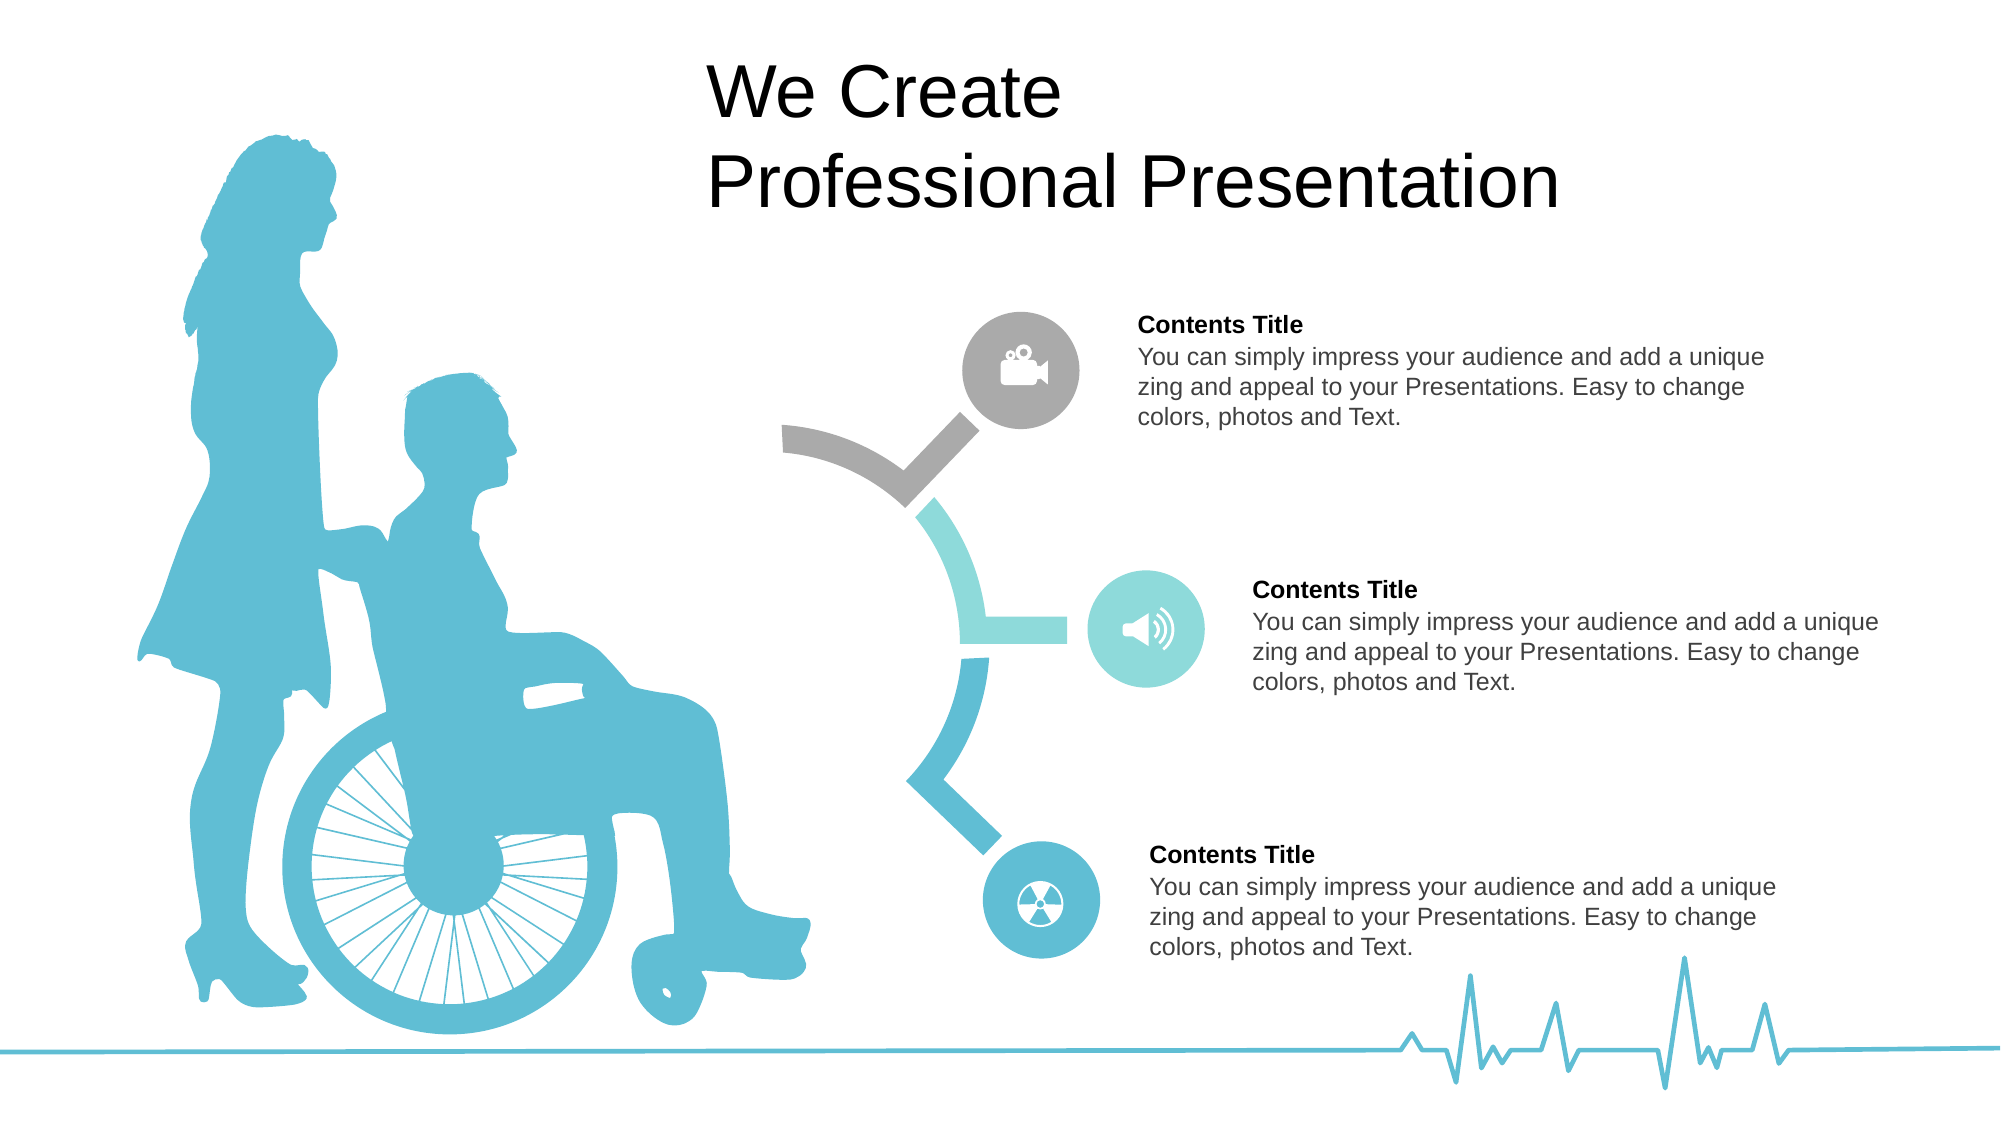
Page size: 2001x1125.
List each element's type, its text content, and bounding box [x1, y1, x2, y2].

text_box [1237, 566, 1929, 705]
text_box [1134, 830, 1826, 970]
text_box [1122, 301, 1814, 440]
text_box [137, 134, 807, 1035]
text_box We Create Professional Presentation [698, 42, 1571, 223]
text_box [800, 311, 1205, 959]
